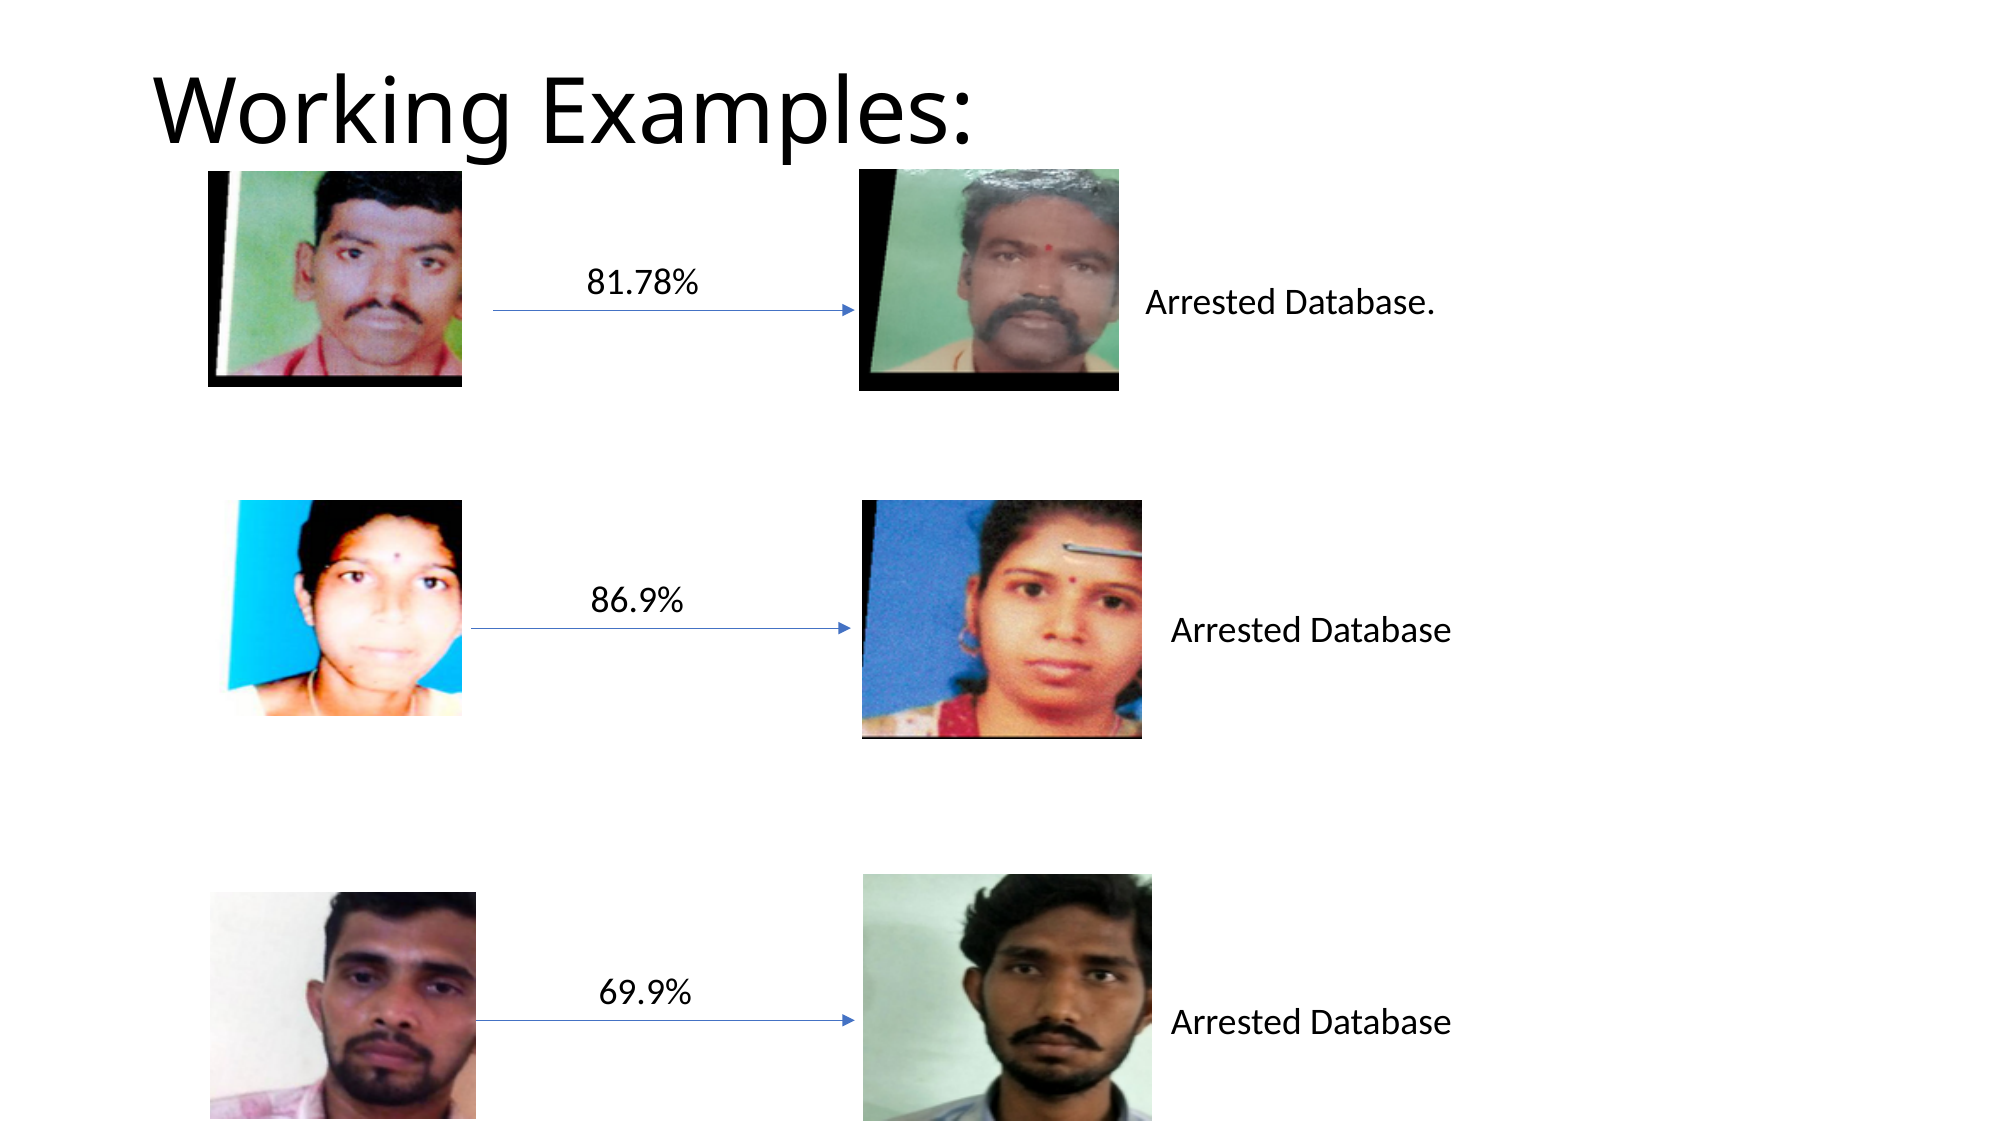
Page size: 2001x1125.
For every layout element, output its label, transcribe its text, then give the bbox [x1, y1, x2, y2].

text_box Arrested Database [1156, 597, 1477, 658]
picture [863, 874, 1152, 1121]
title Working Examples: [137, 59, 1863, 278]
picture [210, 892, 476, 1119]
picture [208, 171, 462, 387]
picture [862, 500, 1142, 739]
picture [859, 169, 1119, 391]
text_box 69.9% [583, 959, 708, 1020]
text_box 81.78% [571, 249, 715, 310]
text_box Arrested Database [1156, 989, 1477, 1050]
text_box 86.9% [575, 567, 700, 628]
picture [208, 500, 462, 716]
text_box Arrested Database. [1130, 269, 1452, 330]
